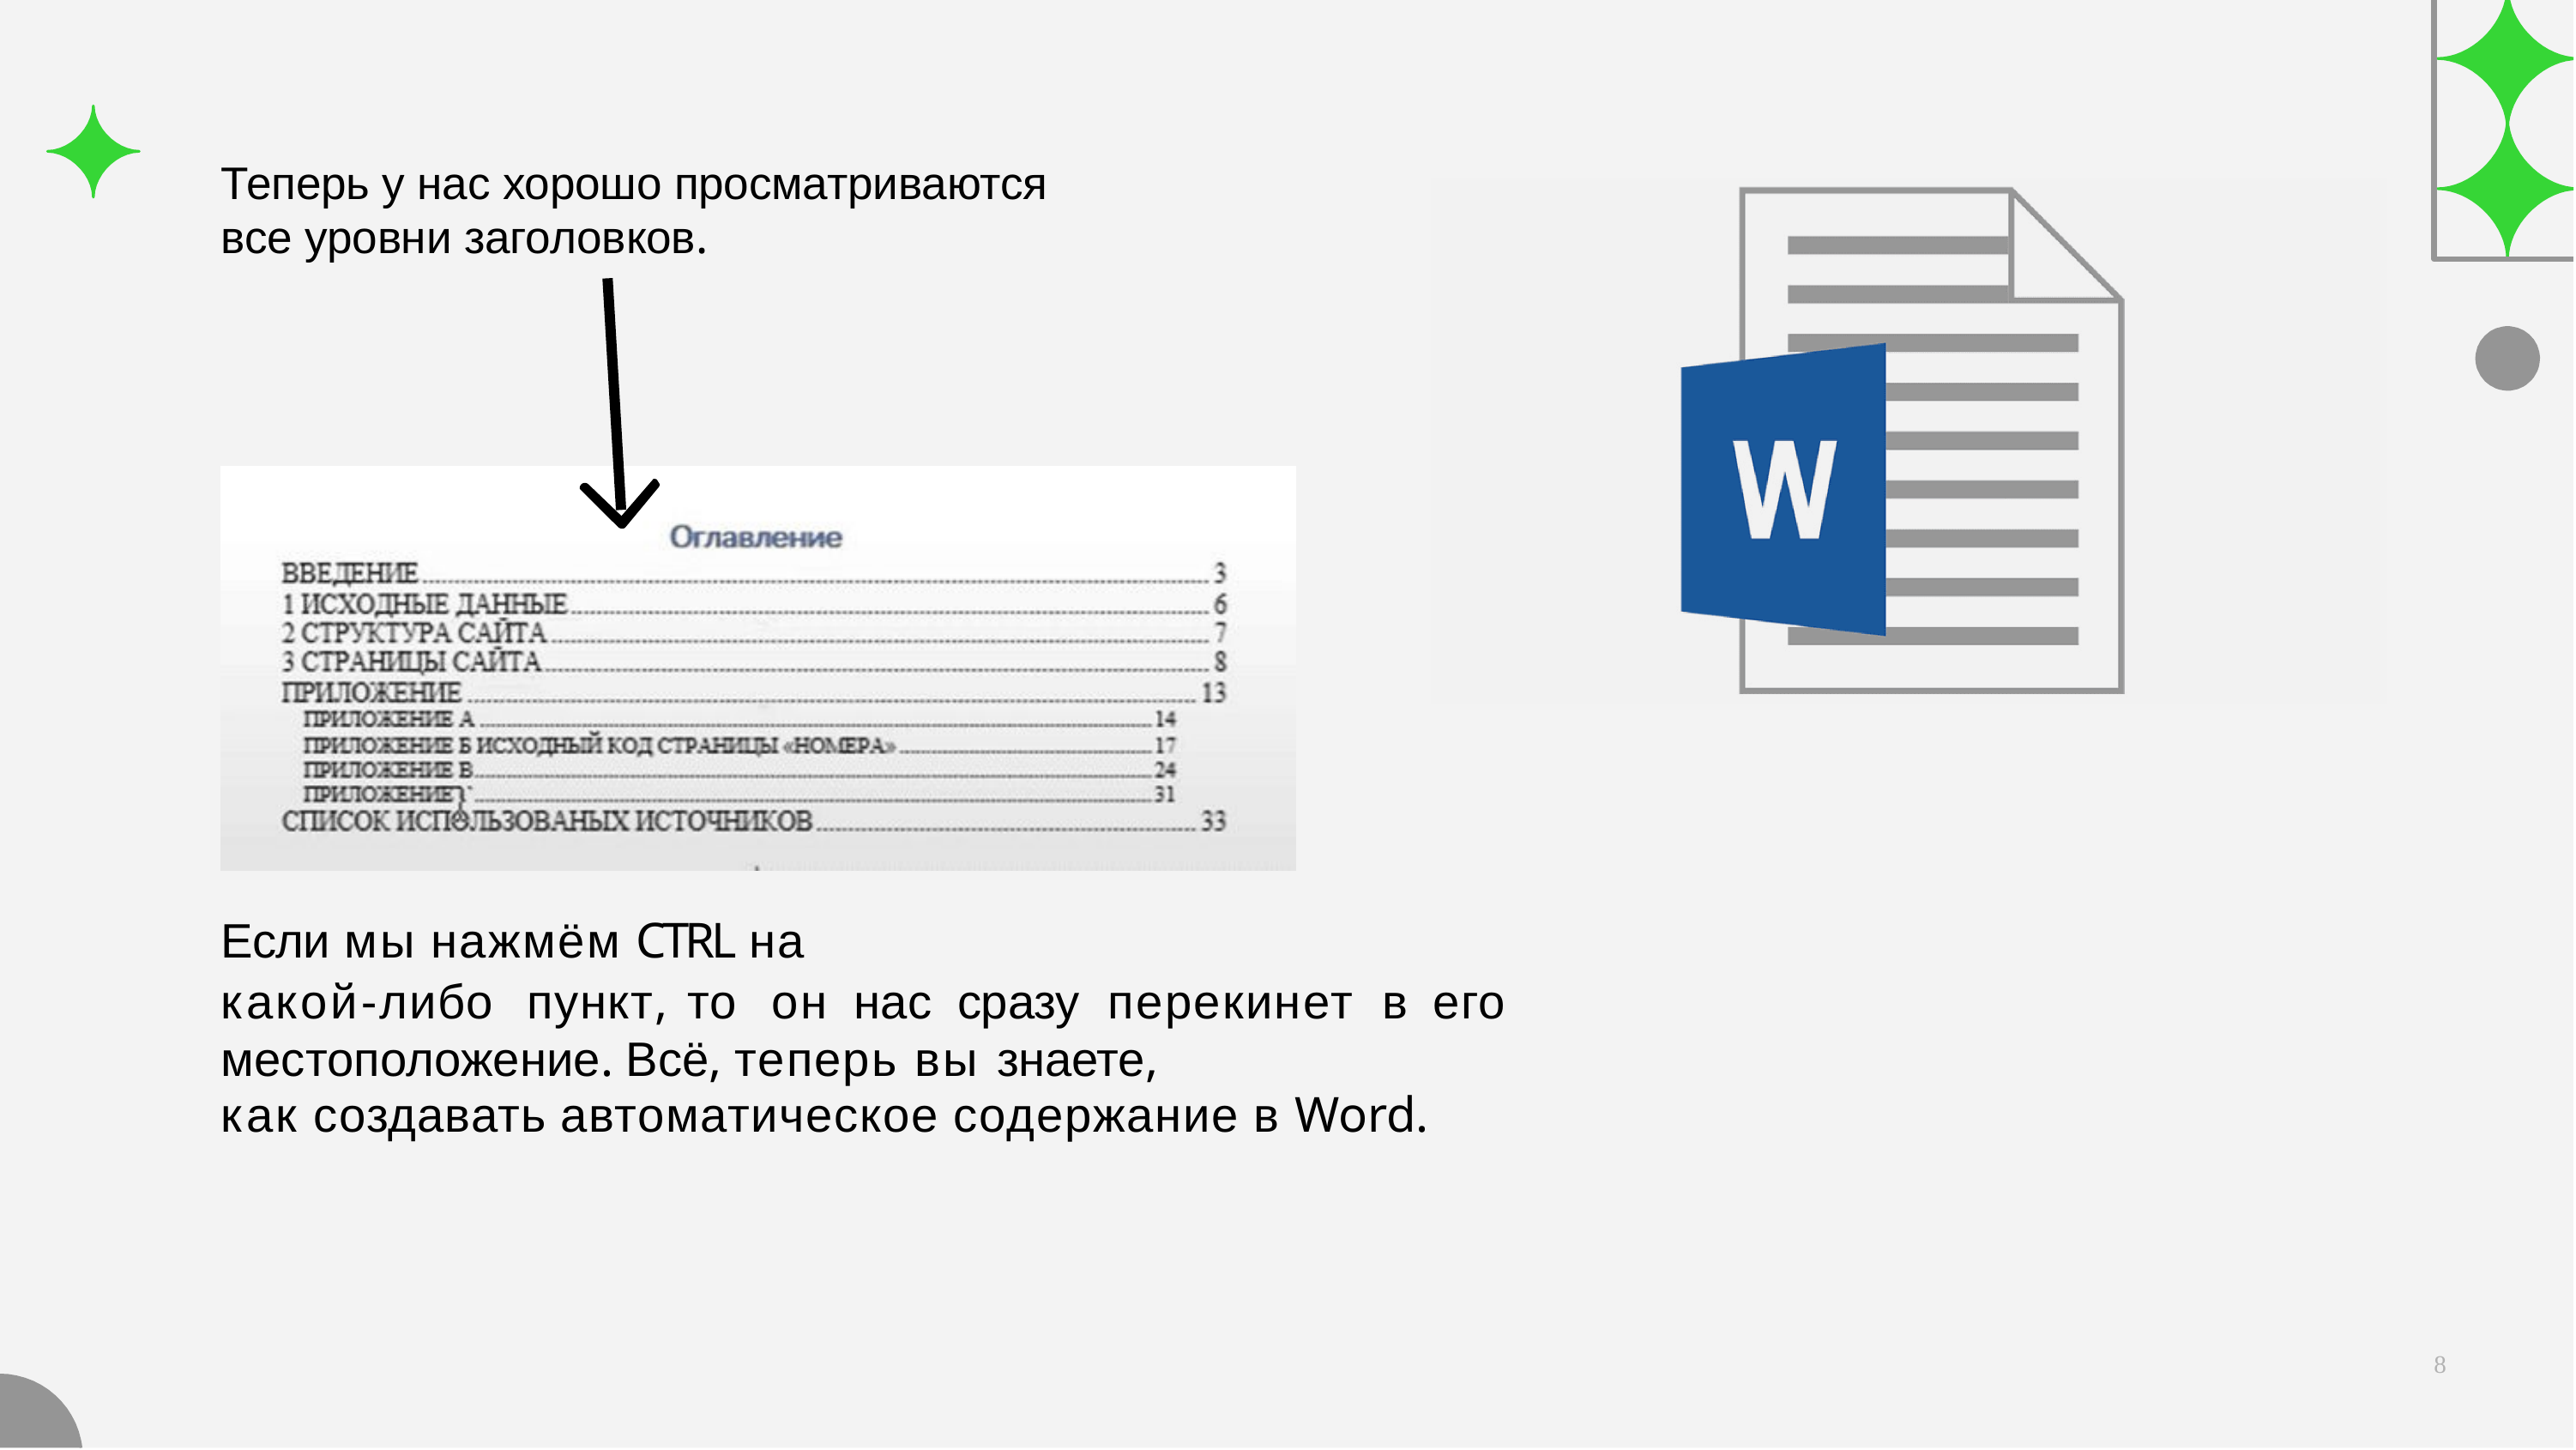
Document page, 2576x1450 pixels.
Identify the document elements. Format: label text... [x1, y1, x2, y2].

slide_number 8 [1854, 1348, 2446, 1421]
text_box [45, 104, 142, 199]
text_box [2431, 0, 2576, 263]
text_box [2475, 325, 2541, 391]
text_box Если мы нажмём CTRL на какой-либо пункт, то он нас сразу перекинет в его местоположение. Всё, теперь вы знаете, как создавать автоматическое содержание в Word. [219, 908, 1510, 1142]
picture [1431, 177, 2387, 704]
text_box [0, 1373, 83, 1450]
text_box Теперь у нас хорошо просматриваются все уровни заголовков. [219, 151, 1073, 263]
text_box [220, 277, 1297, 872]
